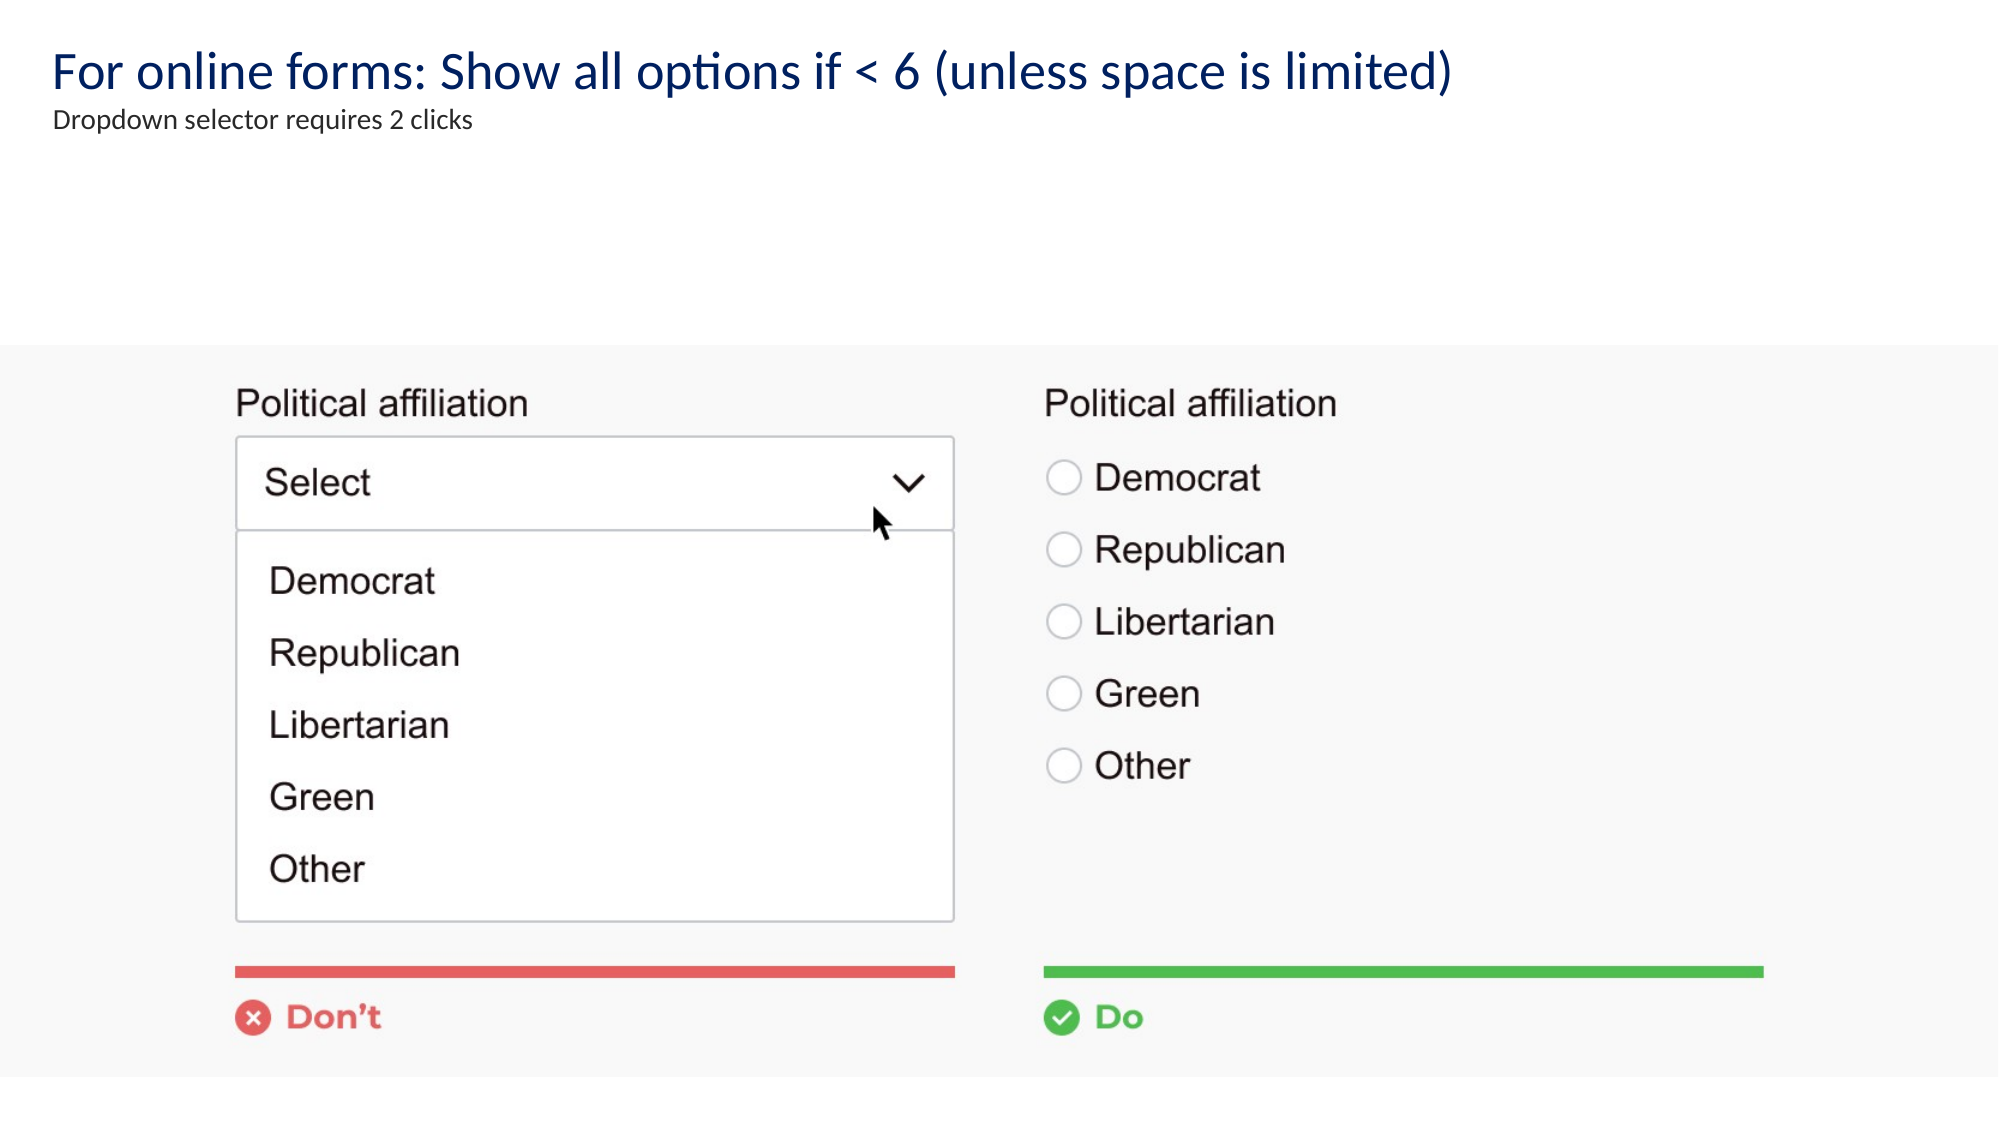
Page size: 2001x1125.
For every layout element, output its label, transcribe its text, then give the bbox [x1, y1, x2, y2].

picture [0, 345, 1999, 1077]
text_box For online forms: Show all options if < 6 (unless space is limited) Dropdown selector requires 2 clicks [38, 27, 1725, 188]
